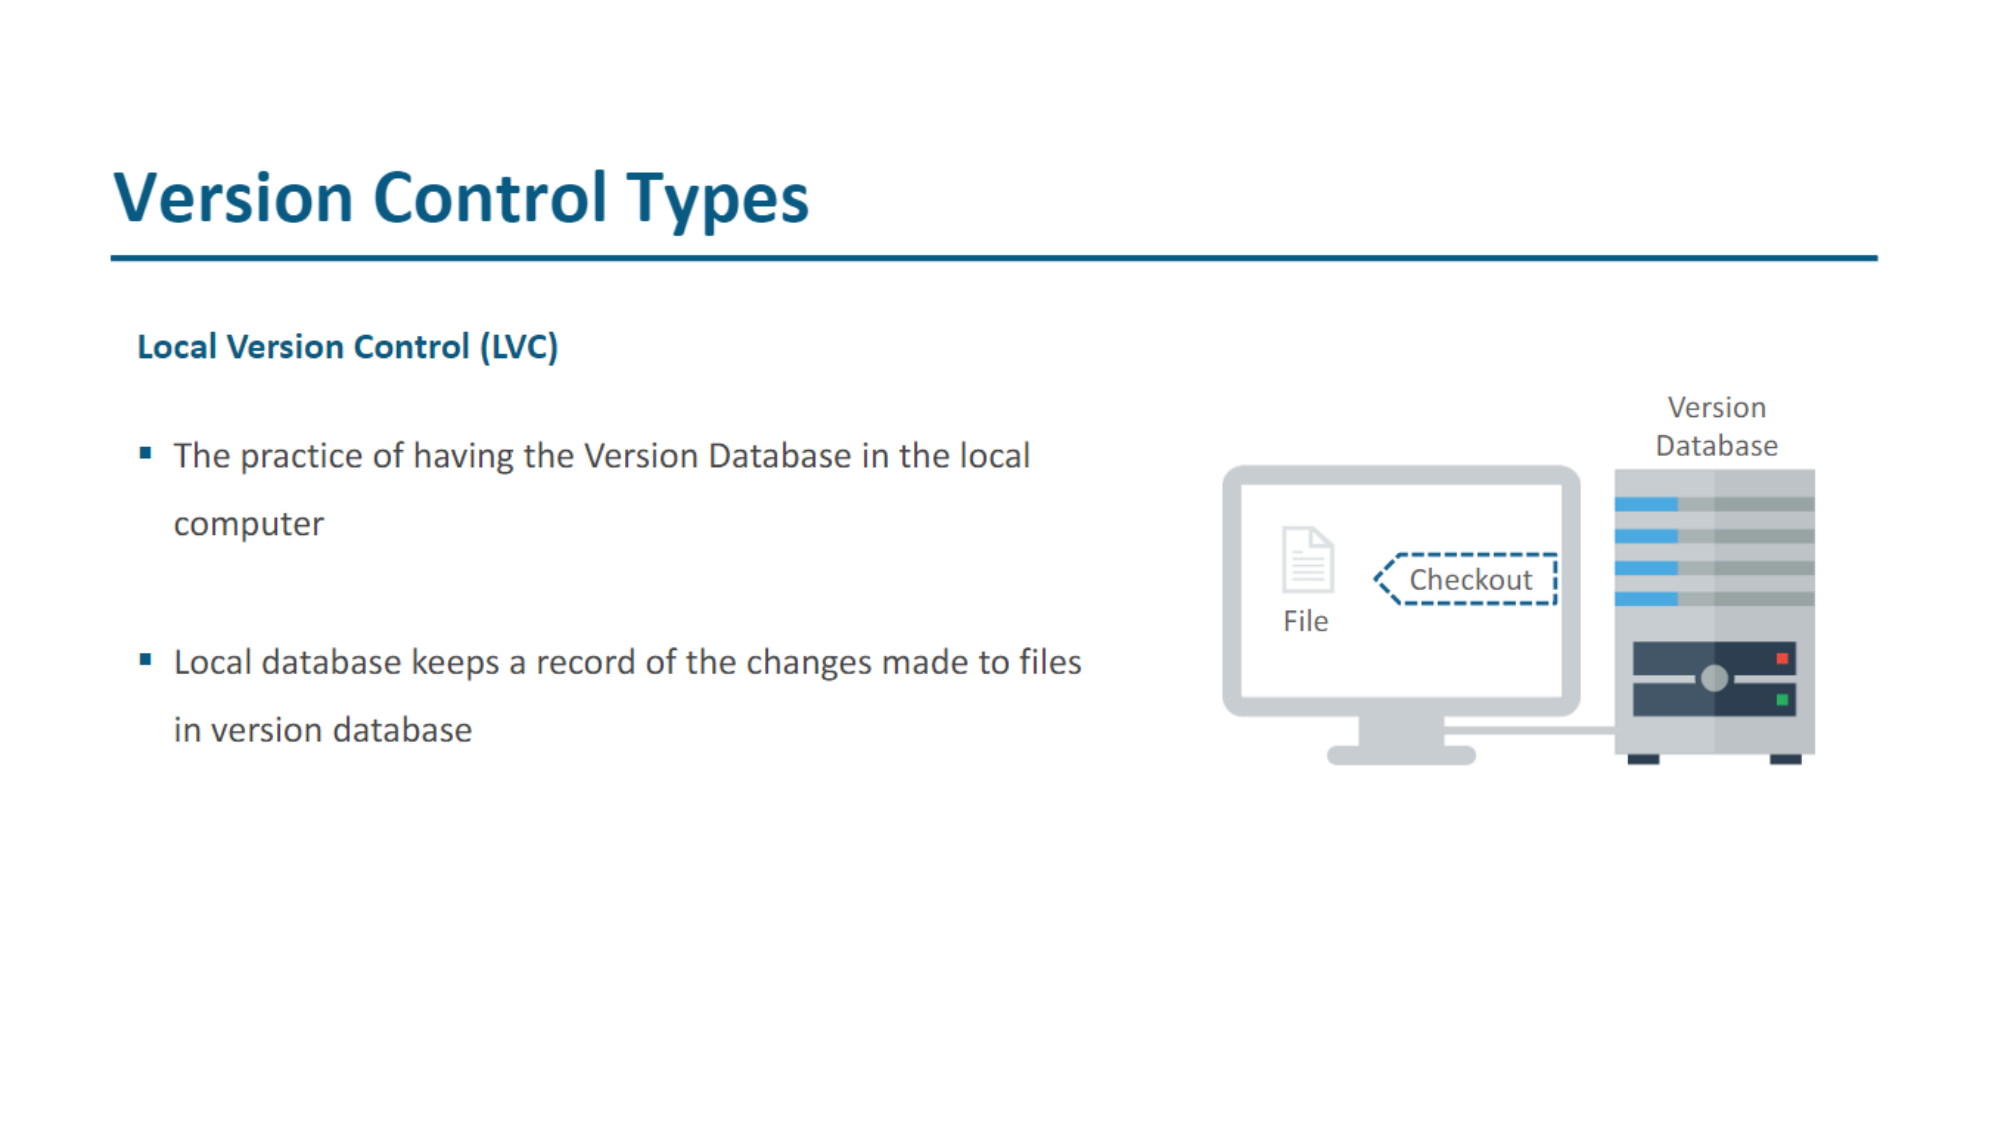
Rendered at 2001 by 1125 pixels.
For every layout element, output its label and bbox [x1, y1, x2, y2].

list [105, 130, 1895, 994]
